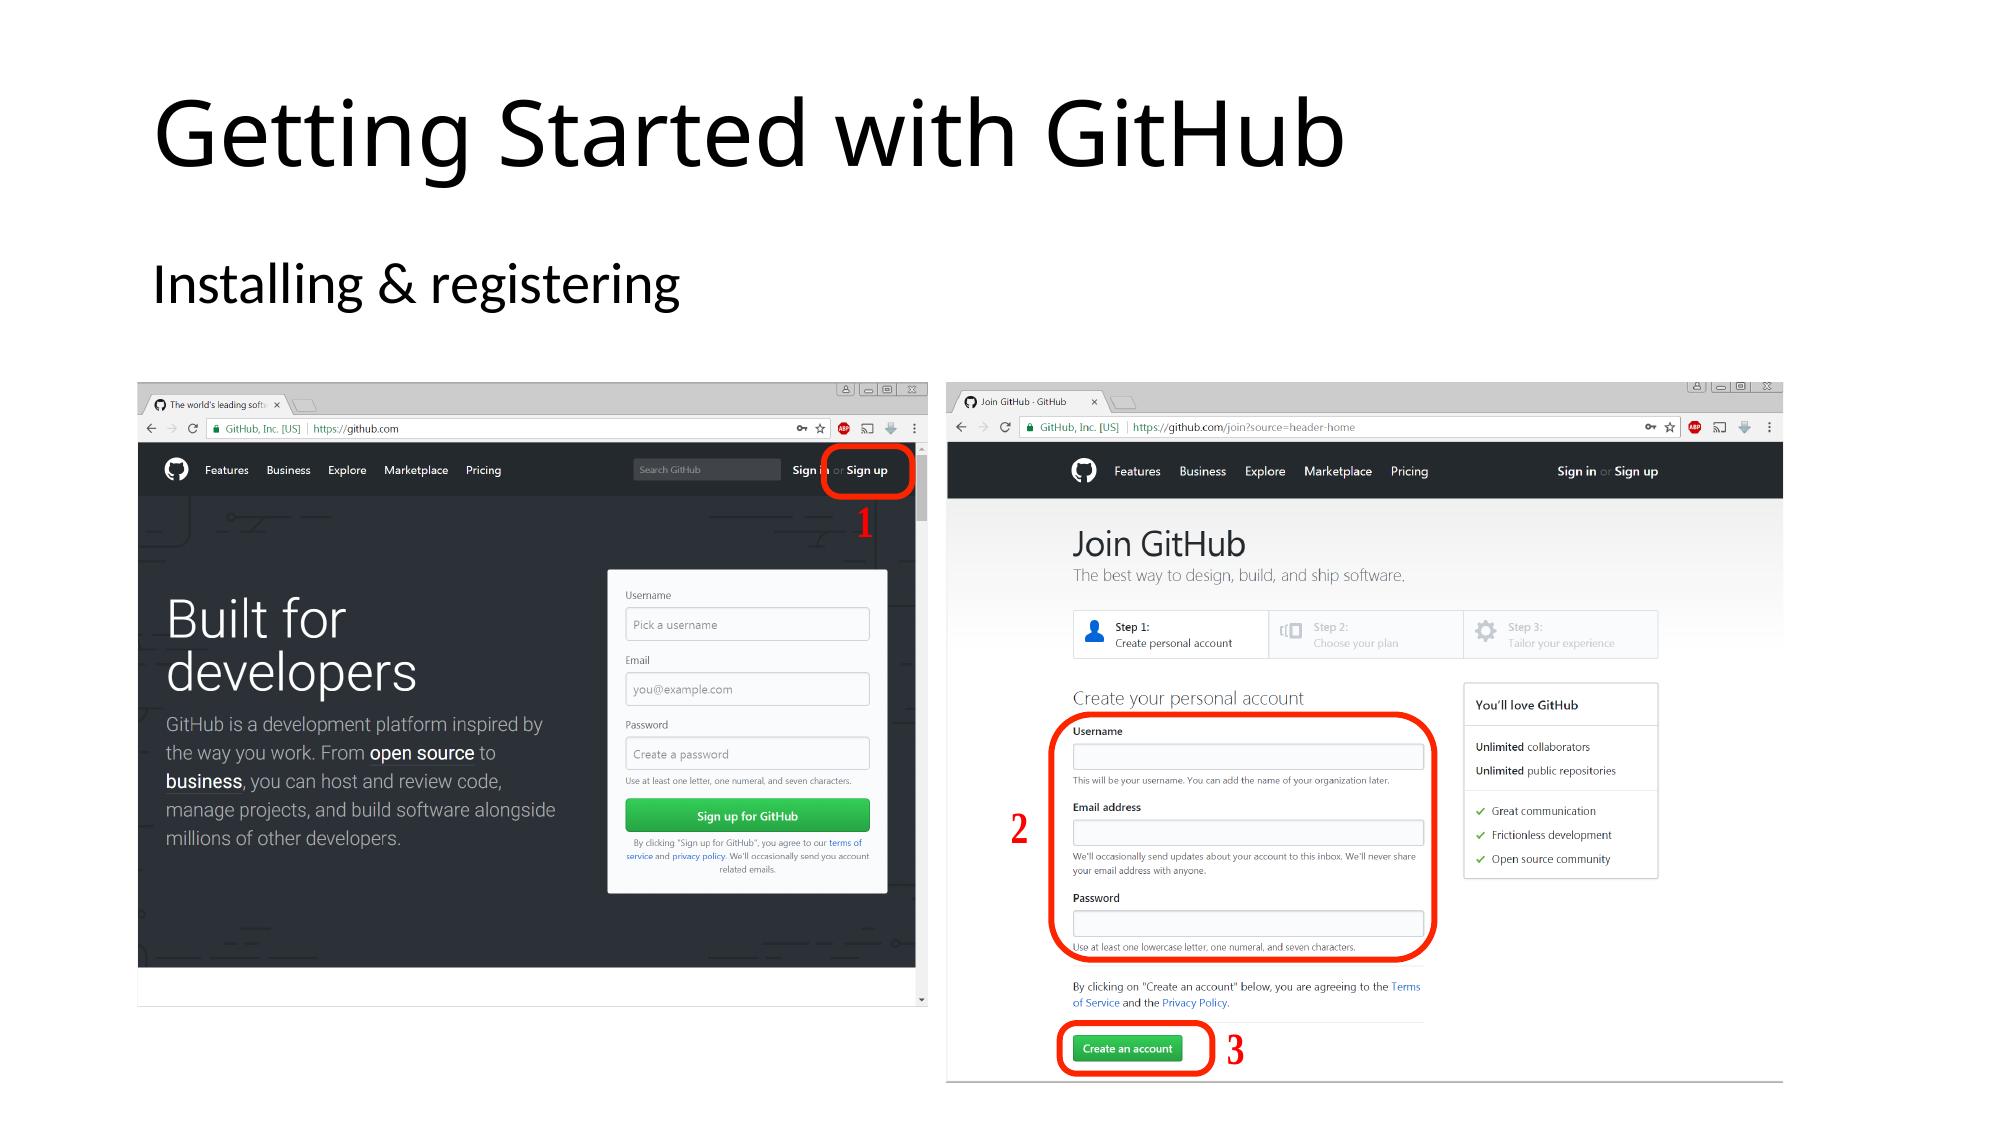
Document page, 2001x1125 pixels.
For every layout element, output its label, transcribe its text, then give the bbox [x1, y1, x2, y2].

picture [137, 382, 1784, 1082]
title Getting Started with GitHub [137, 28, 1863, 246]
list Installing & registering [137, 246, 1863, 960]
